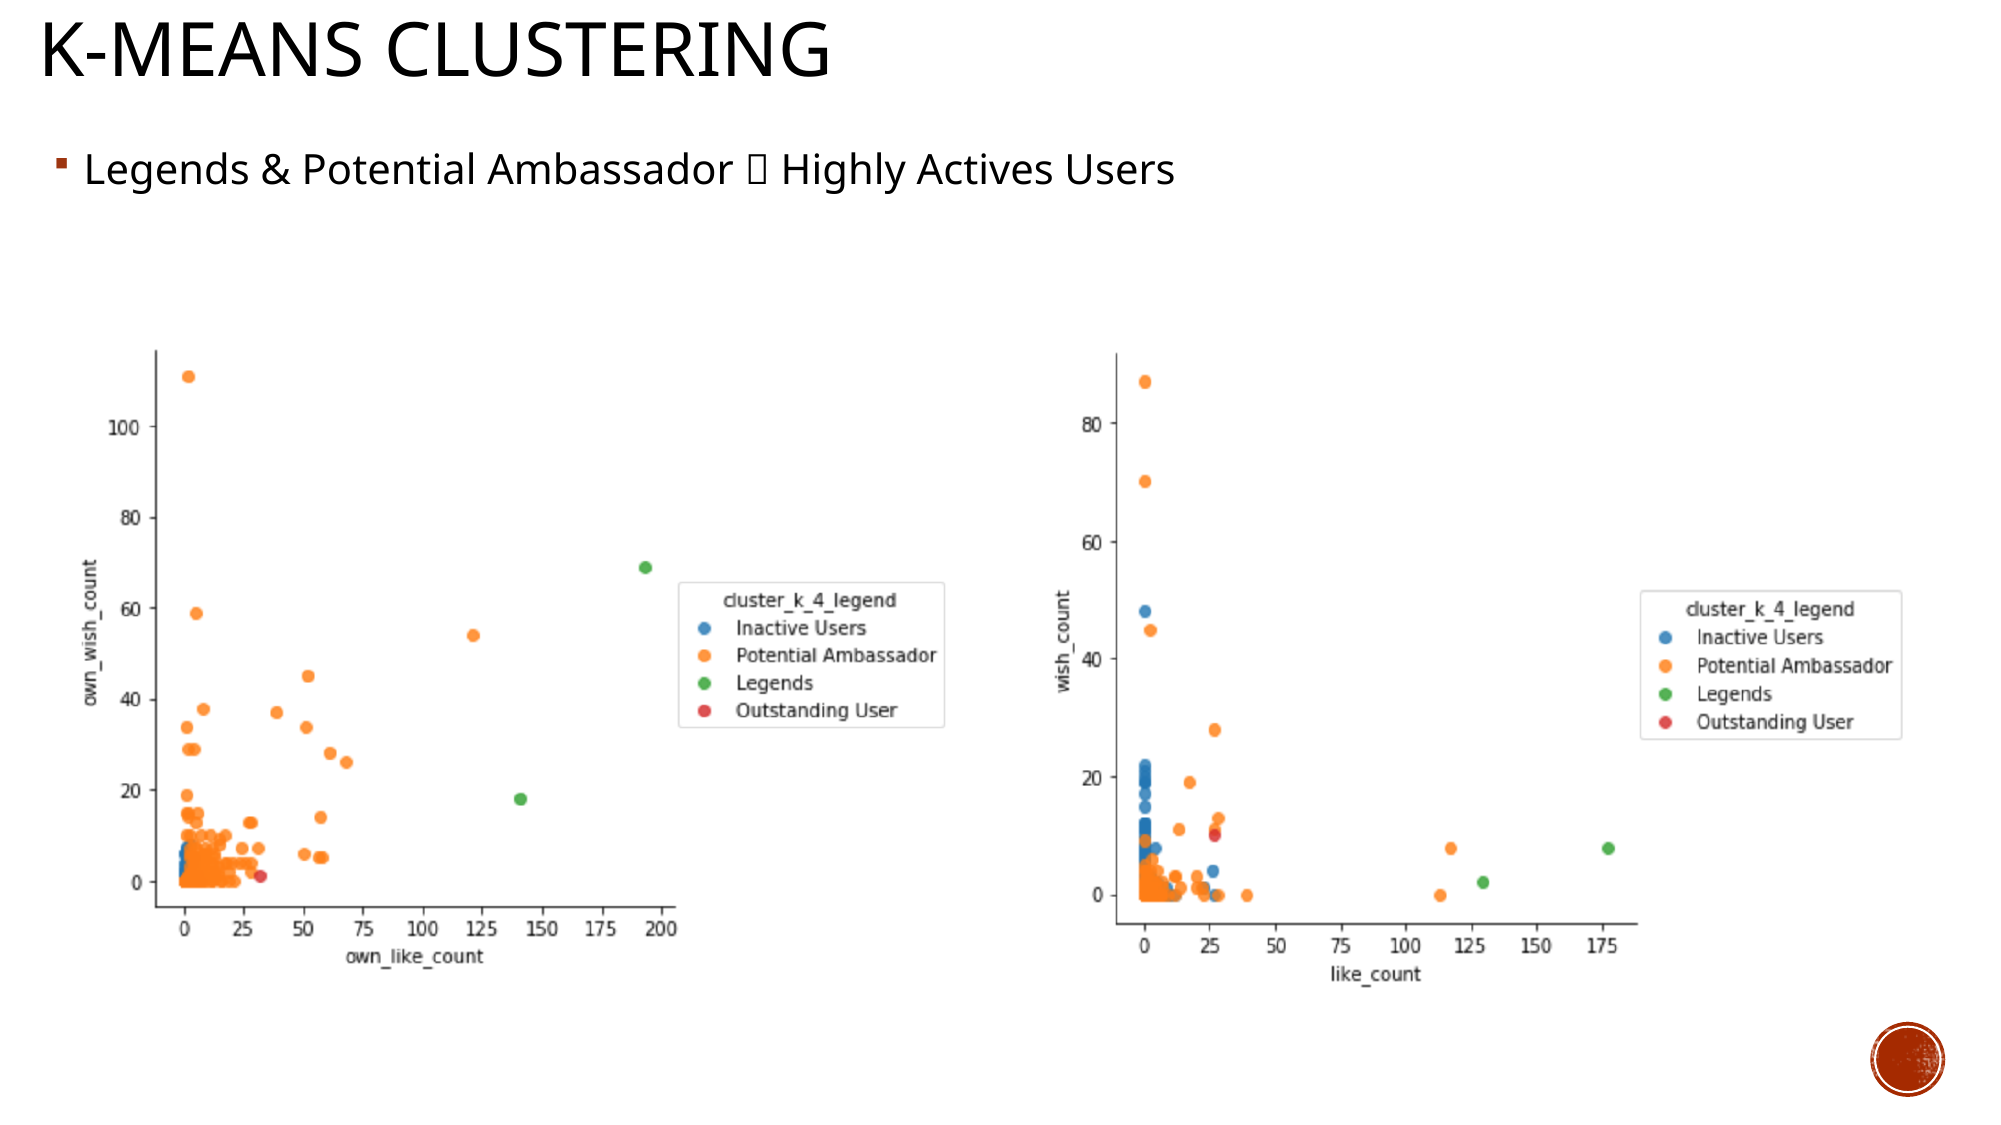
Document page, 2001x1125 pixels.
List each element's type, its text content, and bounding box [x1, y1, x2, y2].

text_box K-means clustering [23, 0, 1077, 141]
picture [38, 326, 1962, 1008]
list Legends & Potential Ambassador  Highly Actives Users [38, 140, 1371, 326]
